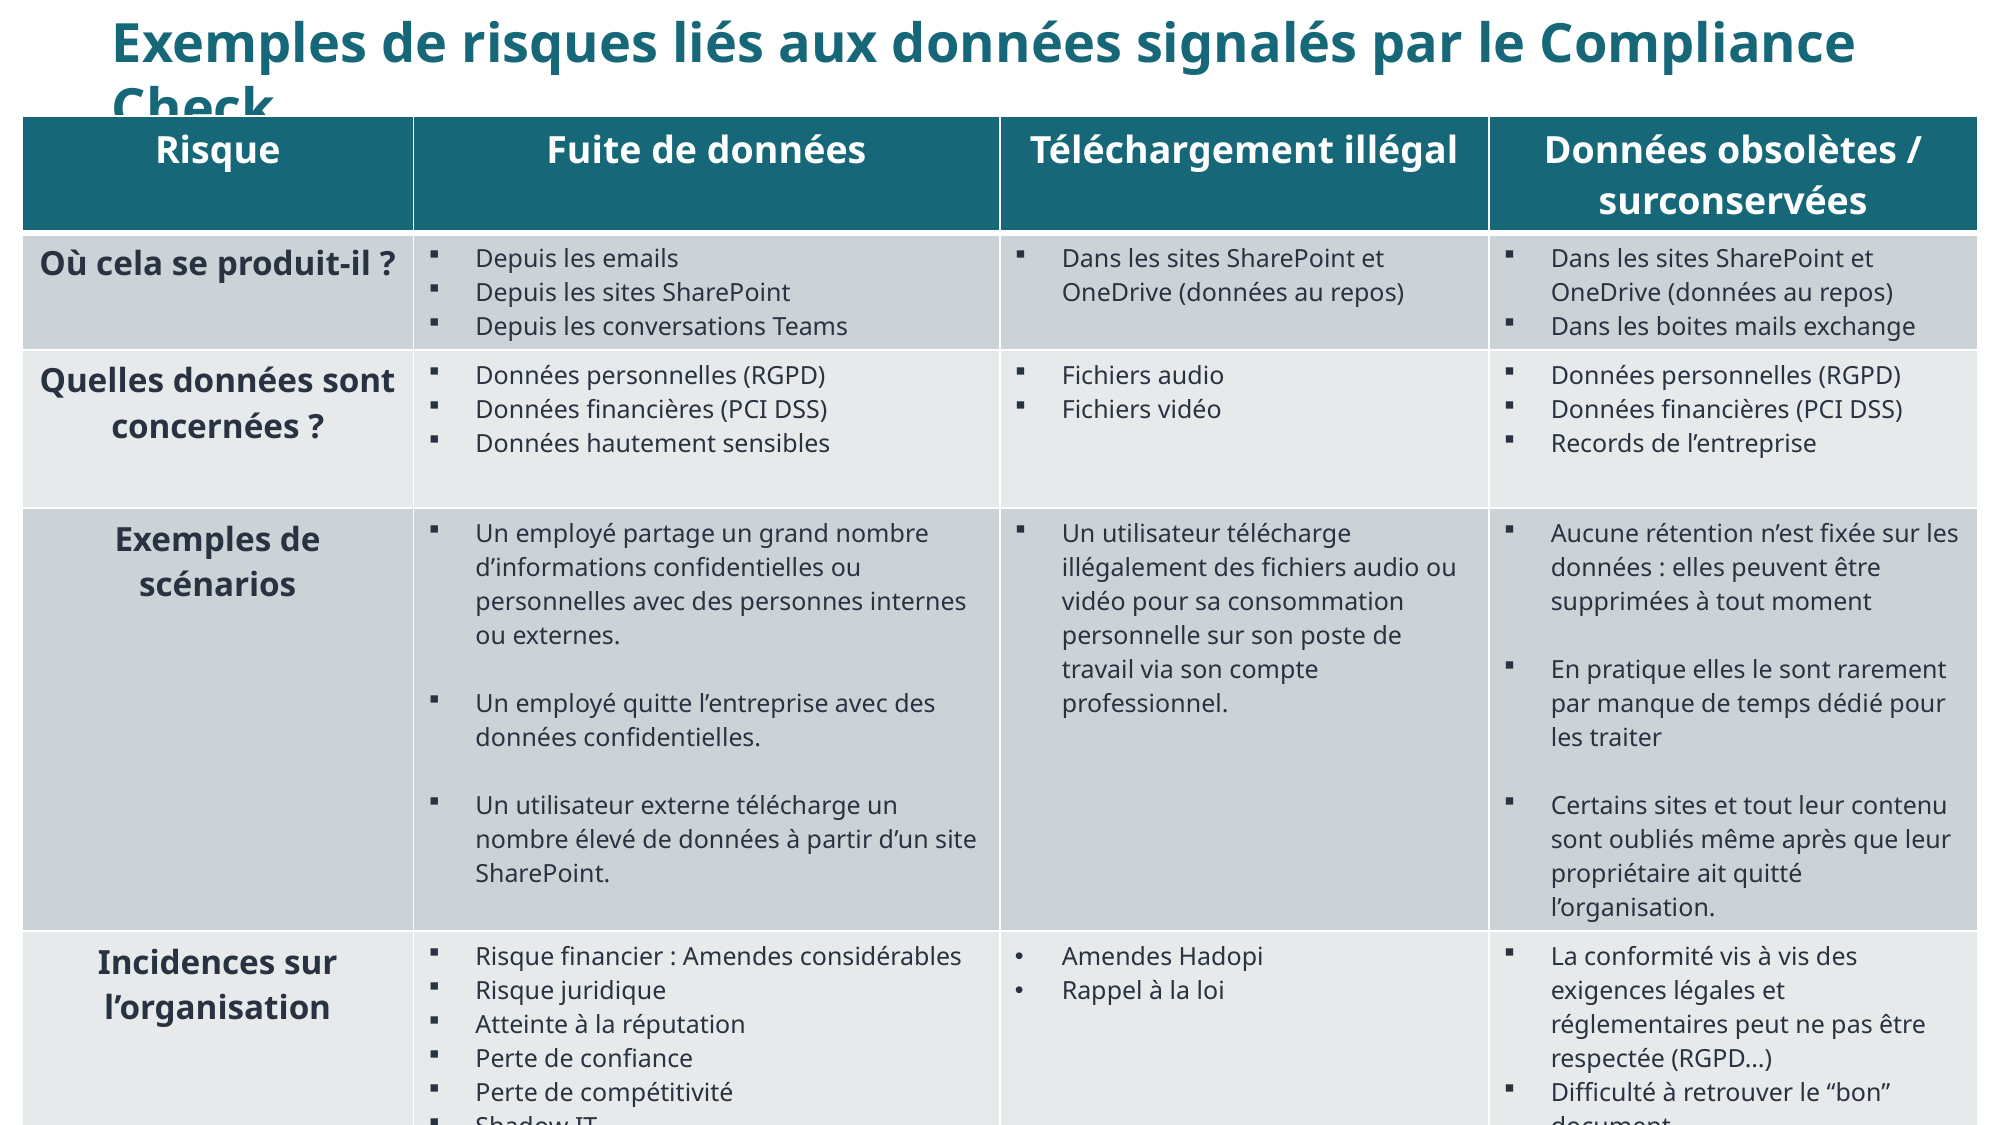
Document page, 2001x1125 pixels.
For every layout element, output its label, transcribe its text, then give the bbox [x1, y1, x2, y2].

table_header Risque [23, 117, 413, 230]
table_cell Fichiers audio Fichiers vidéo [1001, 351, 1488, 507]
table_header Téléchargement illégal [1001, 117, 1488, 230]
table_cell Données personnelles (RGPD) Données financières (PCI DSS) Records de l’entreprise [1490, 351, 1977, 507]
table_cell La conformité vis à vis des exigences légales et réglementaires peut ne pas être respectée (RGPD…) Difficulté à retrouver le “bon” document Pertes de connaissances, “noyées dans la masse” [1490, 932, 1977, 1125]
table_cell Incidences sur l’organisation [23, 932, 413, 1125]
table_cell Dans les sites SharePoint et OneDrive (données au repos) Dans les boites mails exchange [1490, 236, 1977, 349]
table_header Fuite de données [414, 117, 999, 230]
table_header Données obsolètes / surconservées [1490, 117, 1977, 230]
table_cell Données personnelles (RGPD) Données financières (PCI DSS) Données hautement sensibles [414, 351, 999, 507]
table_cell Un employé partage un grand nombre d’informations confidentielles ou personnelles avec des personnes internes ou externes. Un employé quitte l’entreprise avec des données confidentielles. Un utilisateur externe télécharge un nombre élevé de données à partir d’un site SharePoint. [414, 509, 999, 930]
table_cell Aucune rétention n’est fixée sur les données : elles peuvent être supprimées à tout moment En pratique elles le sont rarement par manque de temps dédié pour les traiter Certains sites et tout leur contenu sont oubliés même après que leur propriétaire ait quitté l’organisation. [1490, 509, 1977, 930]
table_cell Un utilisateur télécharge illégalement des fichiers audio ou vidéo pour sa consommation personnelle sur son poste de travail via son compte professionnel. [1001, 509, 1488, 930]
text_box Exemples de risques liés aux données signalés par le Compliance Check [96, 37, 2000, 109]
table_cell Dans les sites SharePoint et OneDrive (données au repos) [1001, 236, 1488, 349]
table_cell Où cela se produit-il ? [23, 236, 413, 349]
table_cell Quelles données sont concernées ? [23, 351, 413, 507]
table_cell Amendes Hadopi Rappel à la loi [1001, 932, 1488, 1125]
table_cell Exemples de scénarios [23, 509, 413, 930]
table_cell Risque financier : Amendes considérables Risque juridique Atteinte à la réputation Perte de confiance Perte de compétitivité Shadow IT [414, 932, 999, 1125]
table_cell Depuis les emails Depuis les sites SharePoint Depuis les conversations Teams [414, 236, 999, 349]
